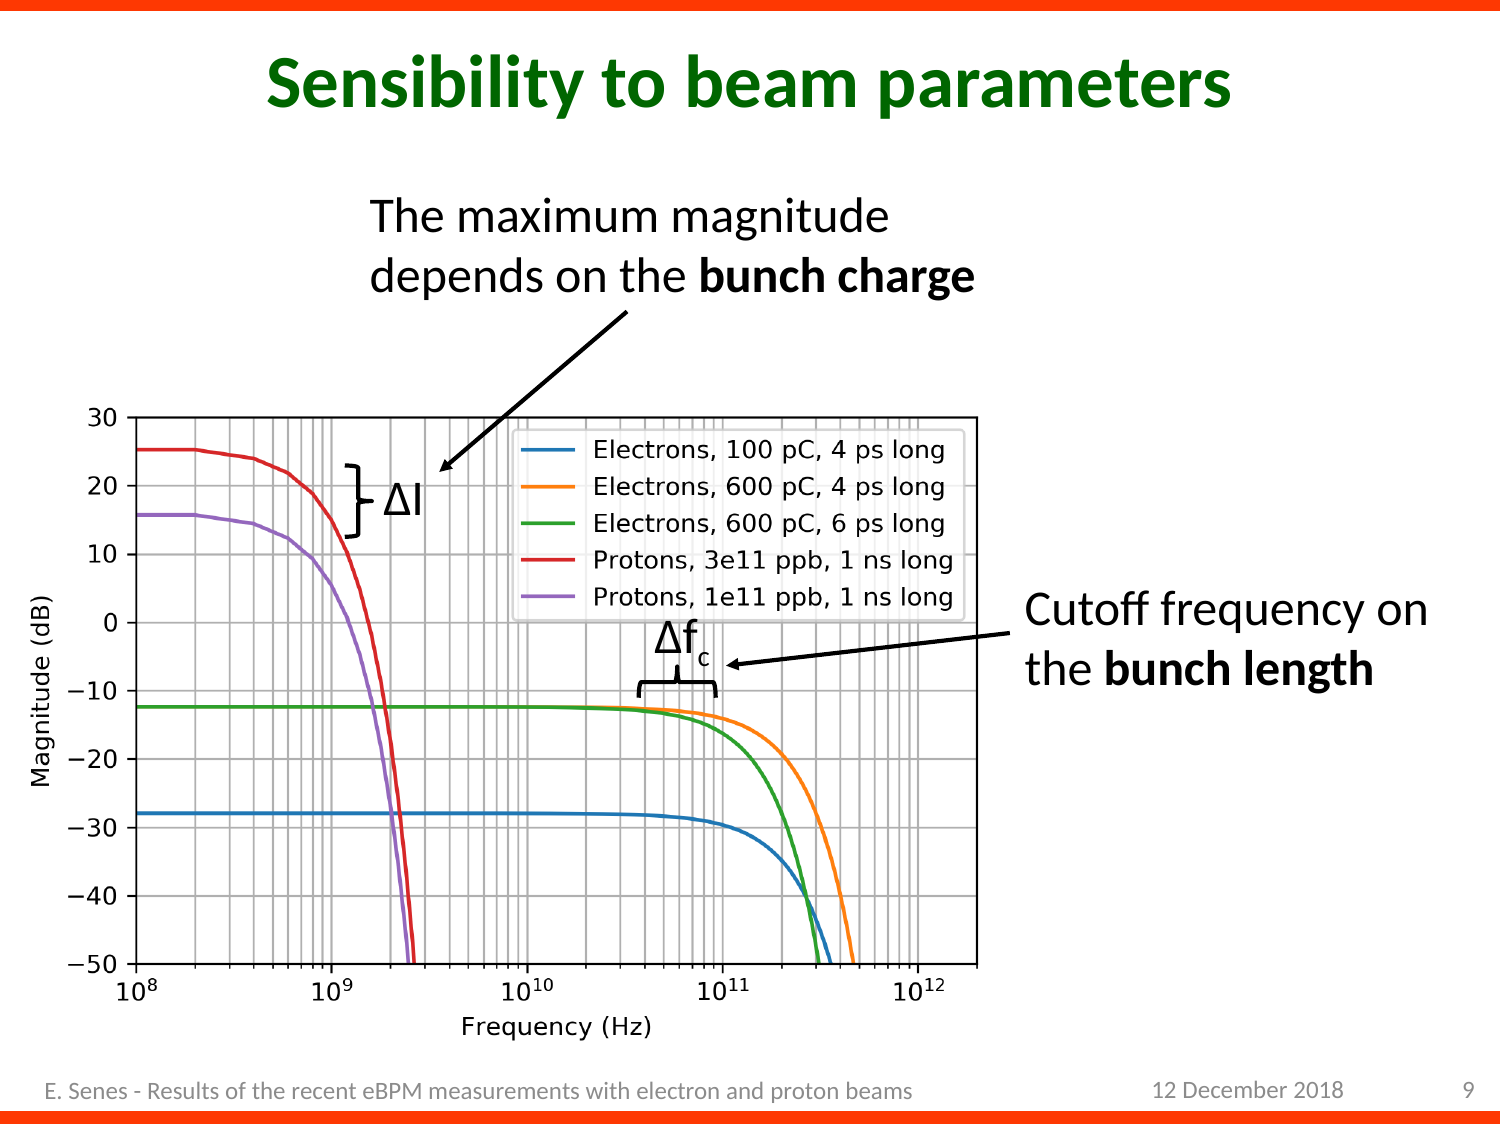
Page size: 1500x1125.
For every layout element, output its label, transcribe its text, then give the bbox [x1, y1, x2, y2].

title Sensibility to beam parameters [75, 19, 1425, 137]
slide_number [1009, 1058, 1360, 1119]
text_box The maximum magnitude depends on the bunch charge [354, 175, 1029, 310]
footer E. Senes - Results of the recent eBPM measurements with electron and proton beams [29, 1062, 994, 1120]
picture [0, 330, 1085, 1054]
text_box Cutoff frequency on the bunch length [1088, 568, 1456, 703]
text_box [439, 311, 628, 473]
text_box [725, 632, 1010, 666]
slide_number 8 [1376, 1058, 1490, 1119]
